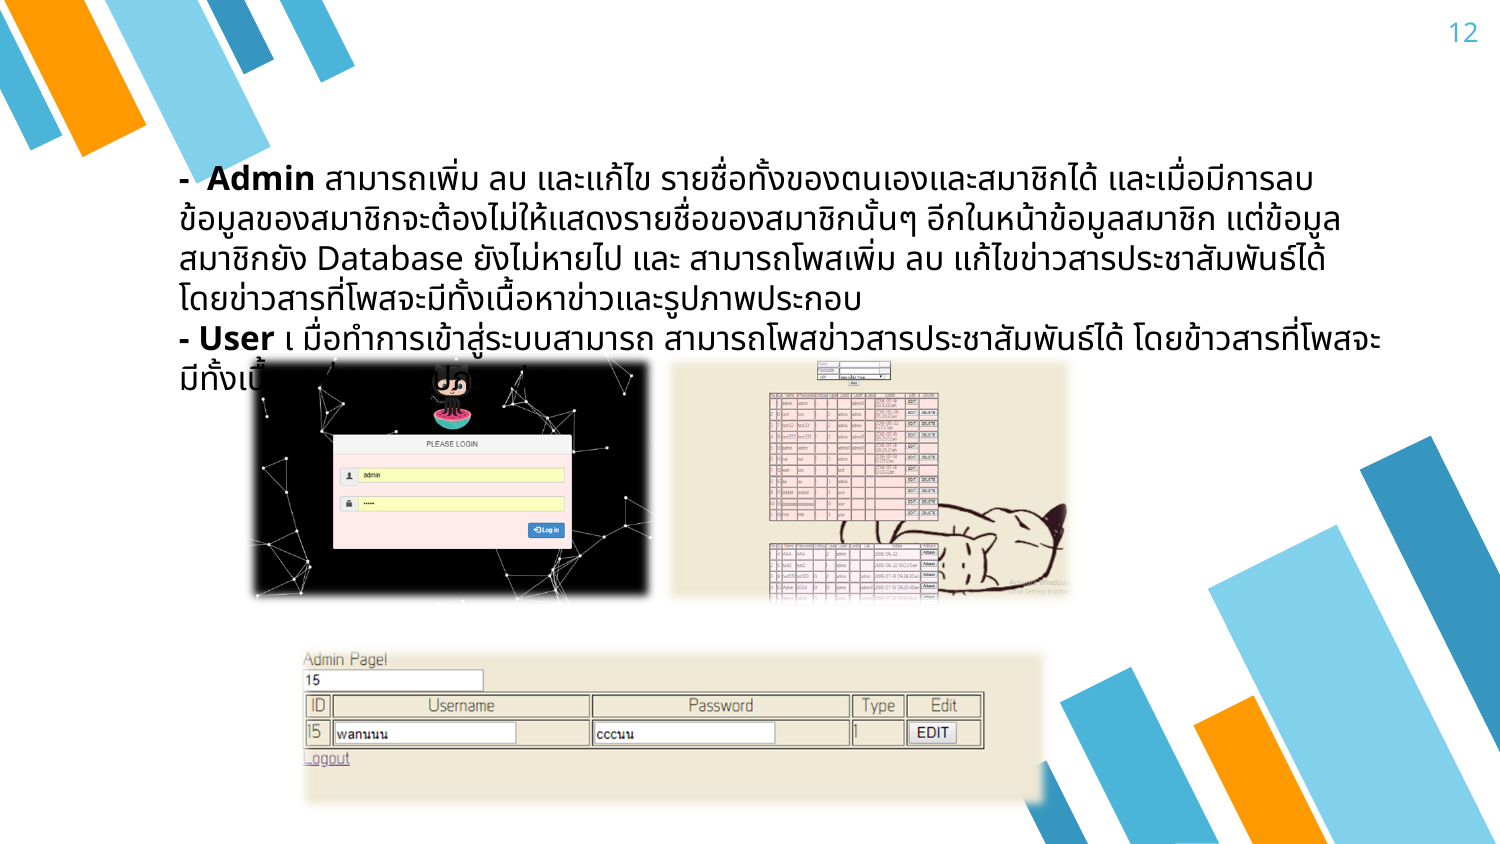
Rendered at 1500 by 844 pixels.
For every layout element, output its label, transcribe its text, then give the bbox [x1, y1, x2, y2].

slide_number 12 [1403, 0, 1494, 65]
text_box - Admin สามารถเพิ่ม ลบ และแก้ไข รายชื่อทั้งของตนเองและสมาชิกได้ และเมื่อมีการลบข้อมูลของสมาชิกจะต้องไม่ให้แสดงรายชื่อของสมาชิกนั้นๆ อีกในหน้าข้อมูลสมาชิก แต่ข้อมูลสมาชิกยัง Database ยังไม่หายไป และ สามารถโพสเพิ่ม ลบ แก้ไขข่าวสารประชาสัมพันธ์ได้ โดยข่าวสารที่โพสจะมีทั้งเนื้อหาข่าวและรูปภาพประกอบ - User เ มื่อทำการเข้าสู่ระบบสามารถ สามารถโพสข่าวสารประชาสัมพันธ์ได้ โดยข้าวสารที่โพสจะมีทั้งเนื้อหาข่าวและรูปภาพประกอบ [147, 150, 1400, 405]
picture [241, 350, 1079, 816]
